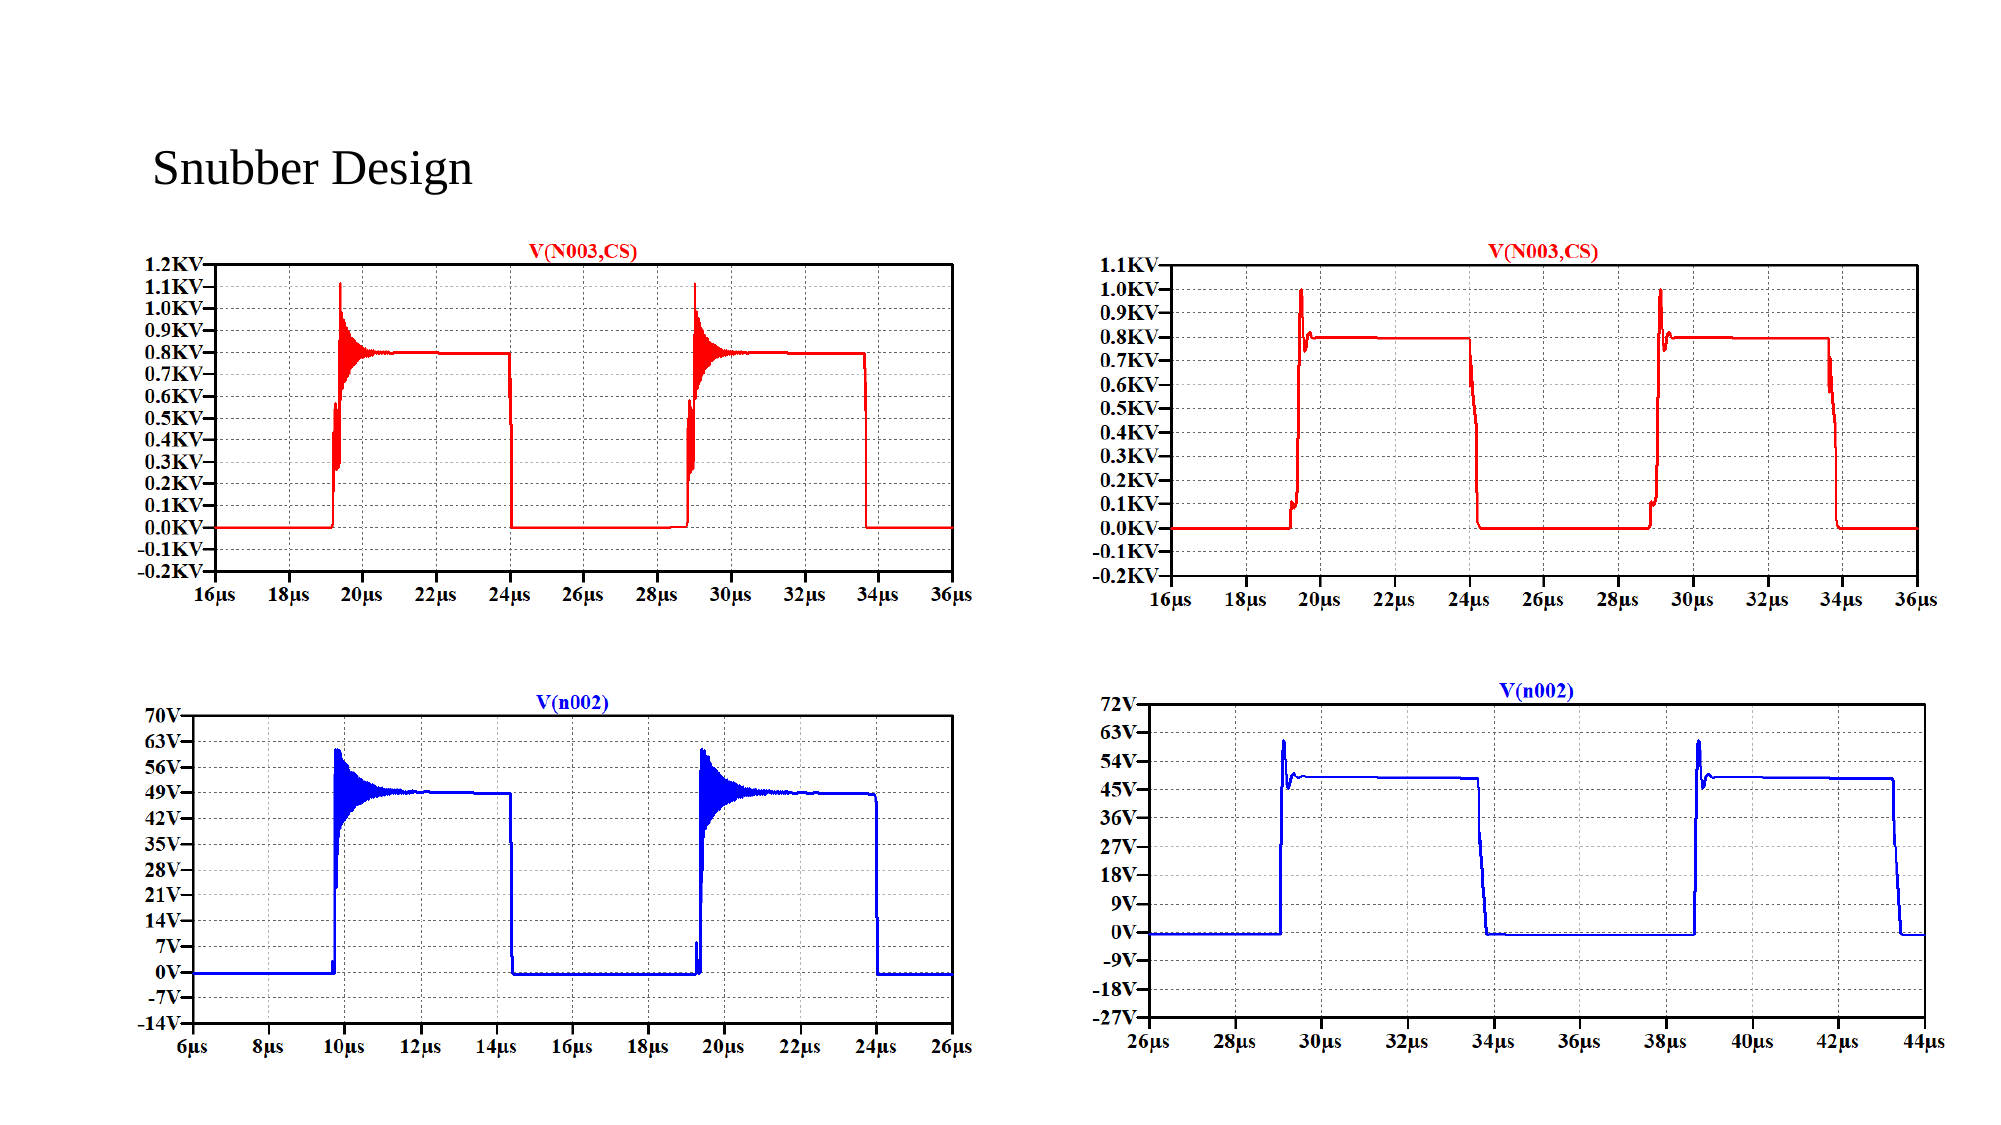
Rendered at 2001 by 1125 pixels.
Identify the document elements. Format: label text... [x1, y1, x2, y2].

picture [1092, 239, 1937, 611]
picture [137, 239, 972, 606]
title Snubber Design [137, 59, 1863, 278]
picture [1092, 678, 1945, 1053]
picture [137, 690, 972, 1058]
